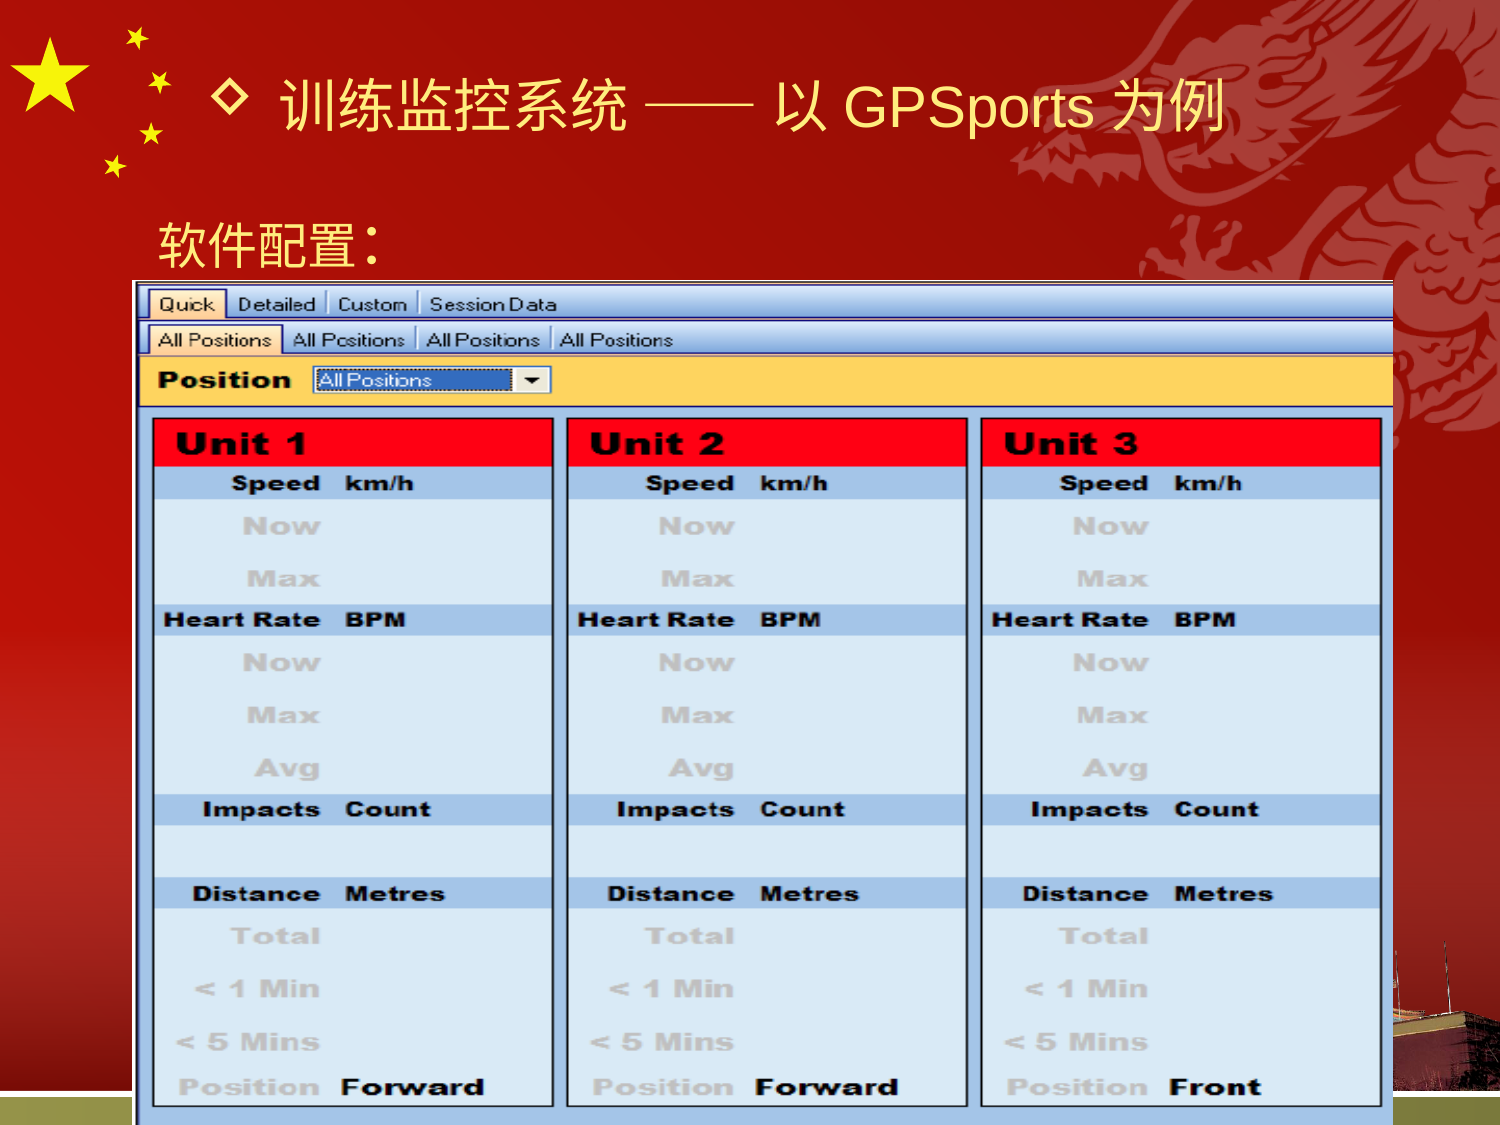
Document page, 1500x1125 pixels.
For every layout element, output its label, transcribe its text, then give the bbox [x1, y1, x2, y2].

text_box 软件配置： [142, 171, 1249, 279]
picture [132, 0, 1500, 1125]
text_box 训练监控系统 —— 以GPSports为例 [189, 33, 1295, 147]
